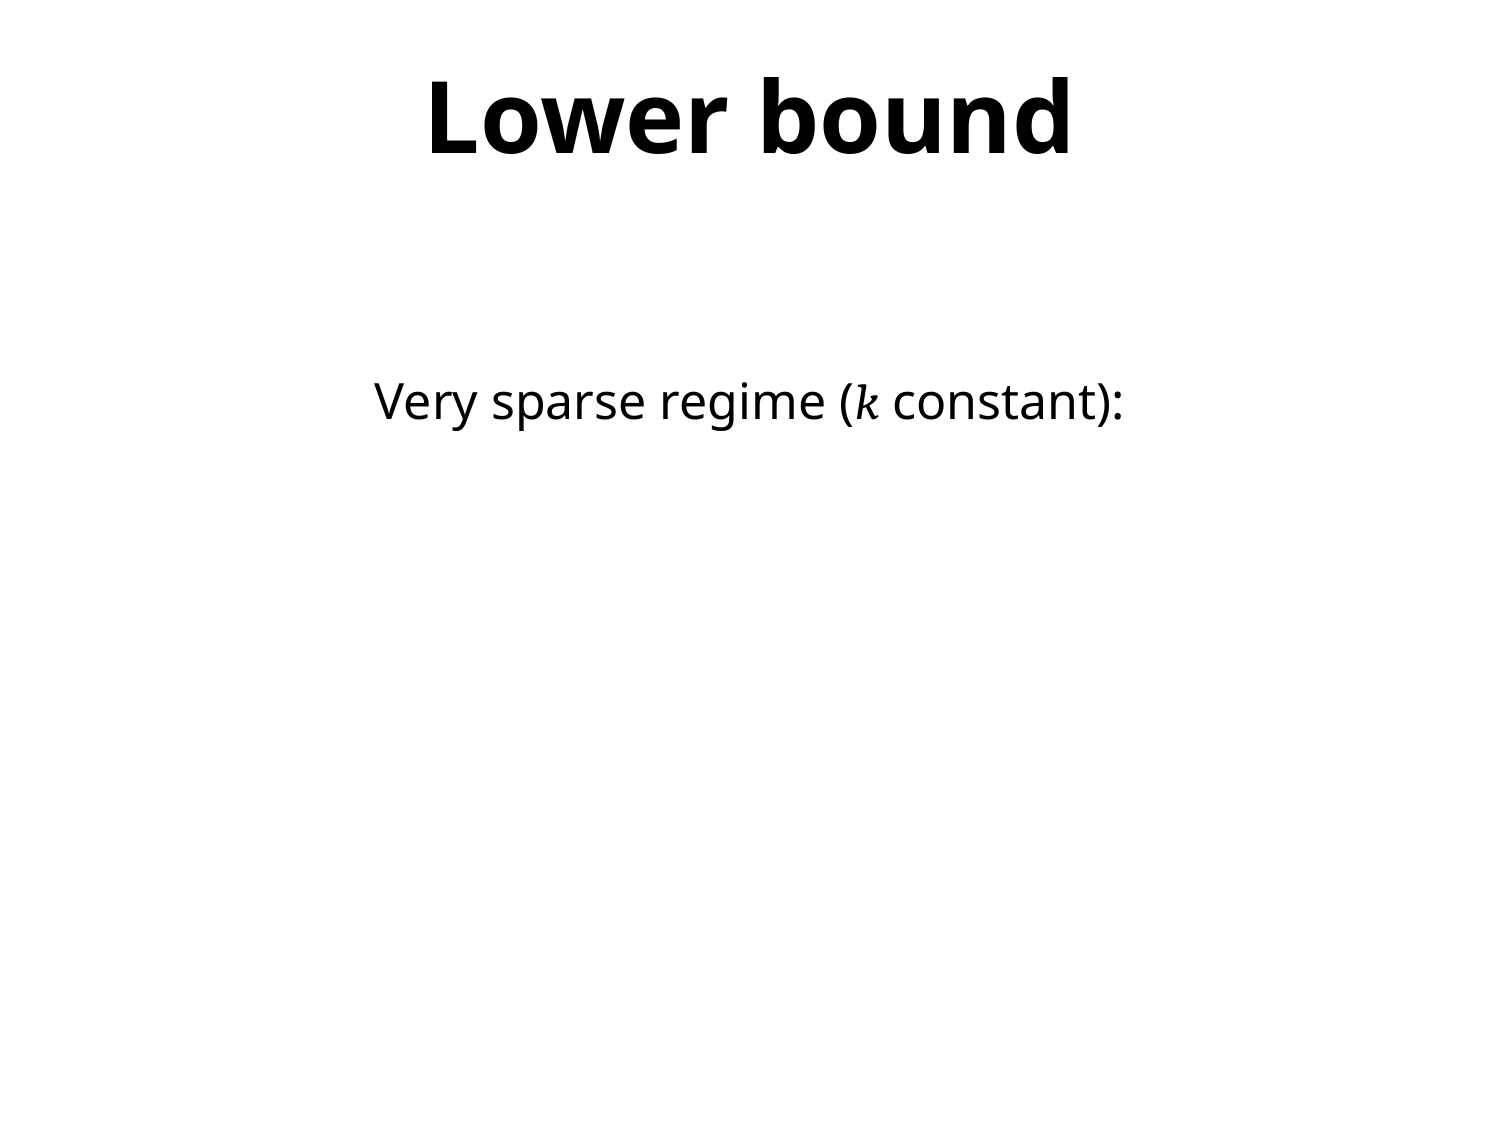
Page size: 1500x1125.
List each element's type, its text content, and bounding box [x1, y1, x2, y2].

title Lower bound [103, 59, 1397, 325]
